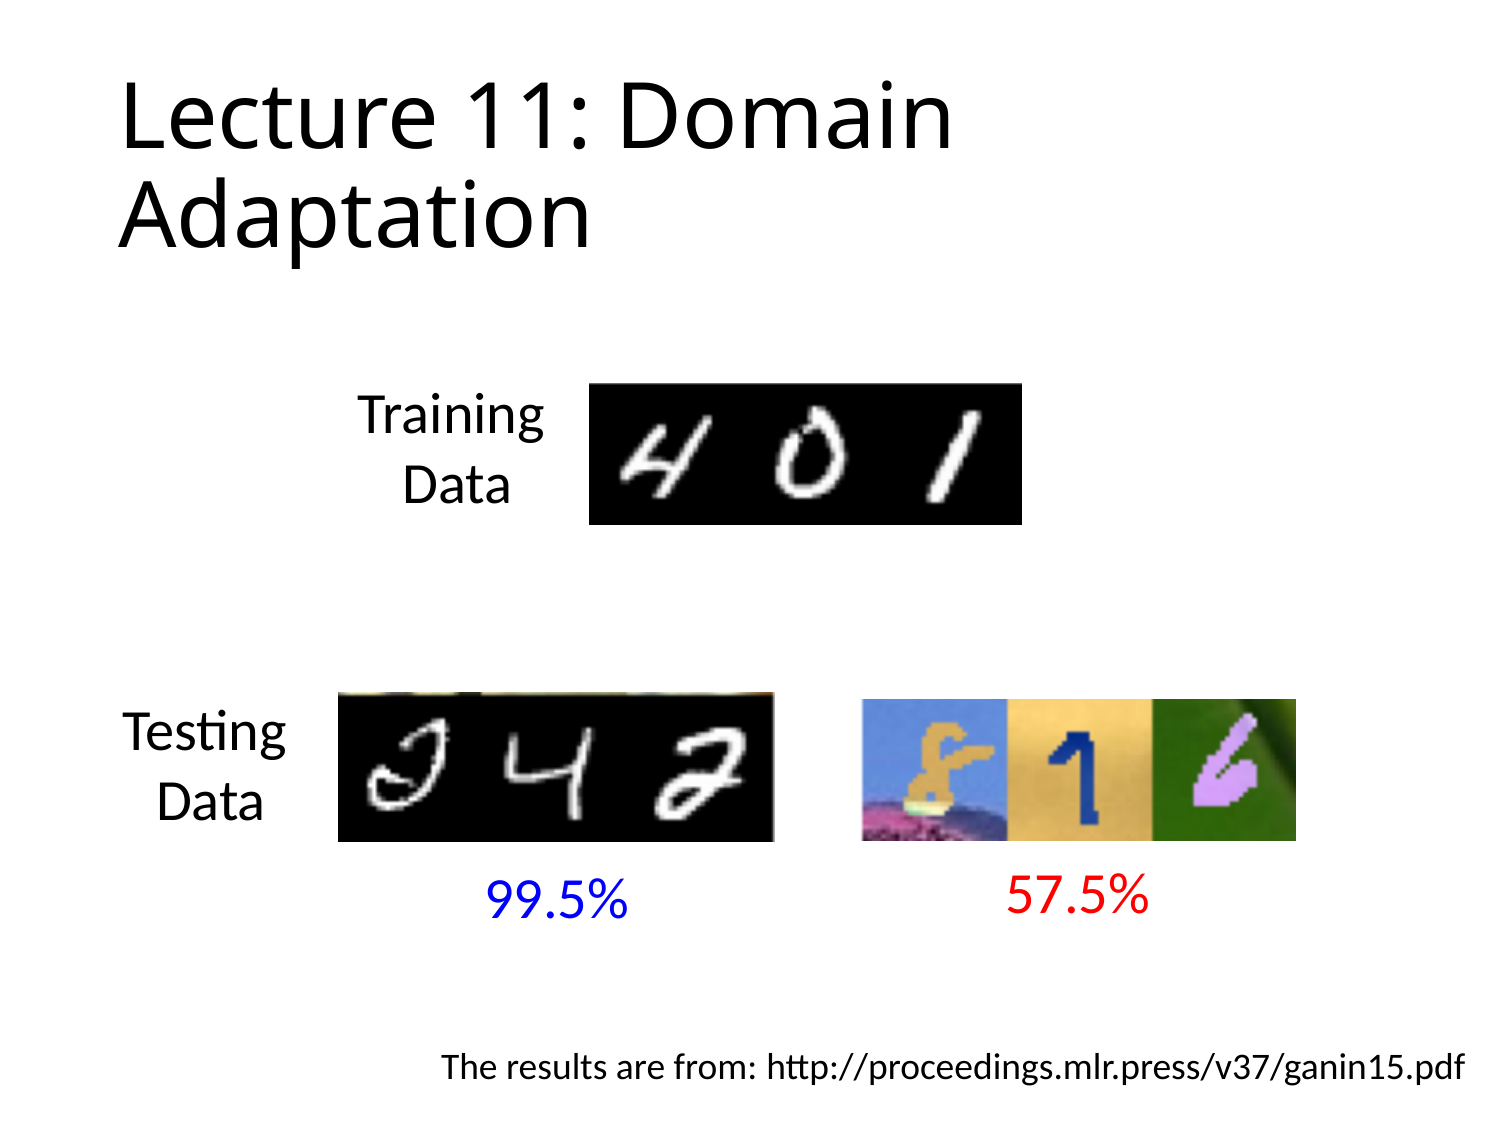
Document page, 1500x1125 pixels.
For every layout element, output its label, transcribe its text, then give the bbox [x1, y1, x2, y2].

text_box Training Data [317, 368, 598, 523]
picture [859, 699, 1296, 841]
title Lecture 11: Domain Adaptation [103, 59, 1397, 278]
picture [589, 383, 1022, 525]
text_box 57.5% [953, 847, 1202, 933]
text_box The results are from: http://proceedings.mlr.press/v37/ganin15.pdf [426, 1034, 1481, 1095]
picture [338, 692, 775, 842]
text_box Testing Data [71, 684, 351, 840]
text_box 99.5% [432, 852, 681, 938]
